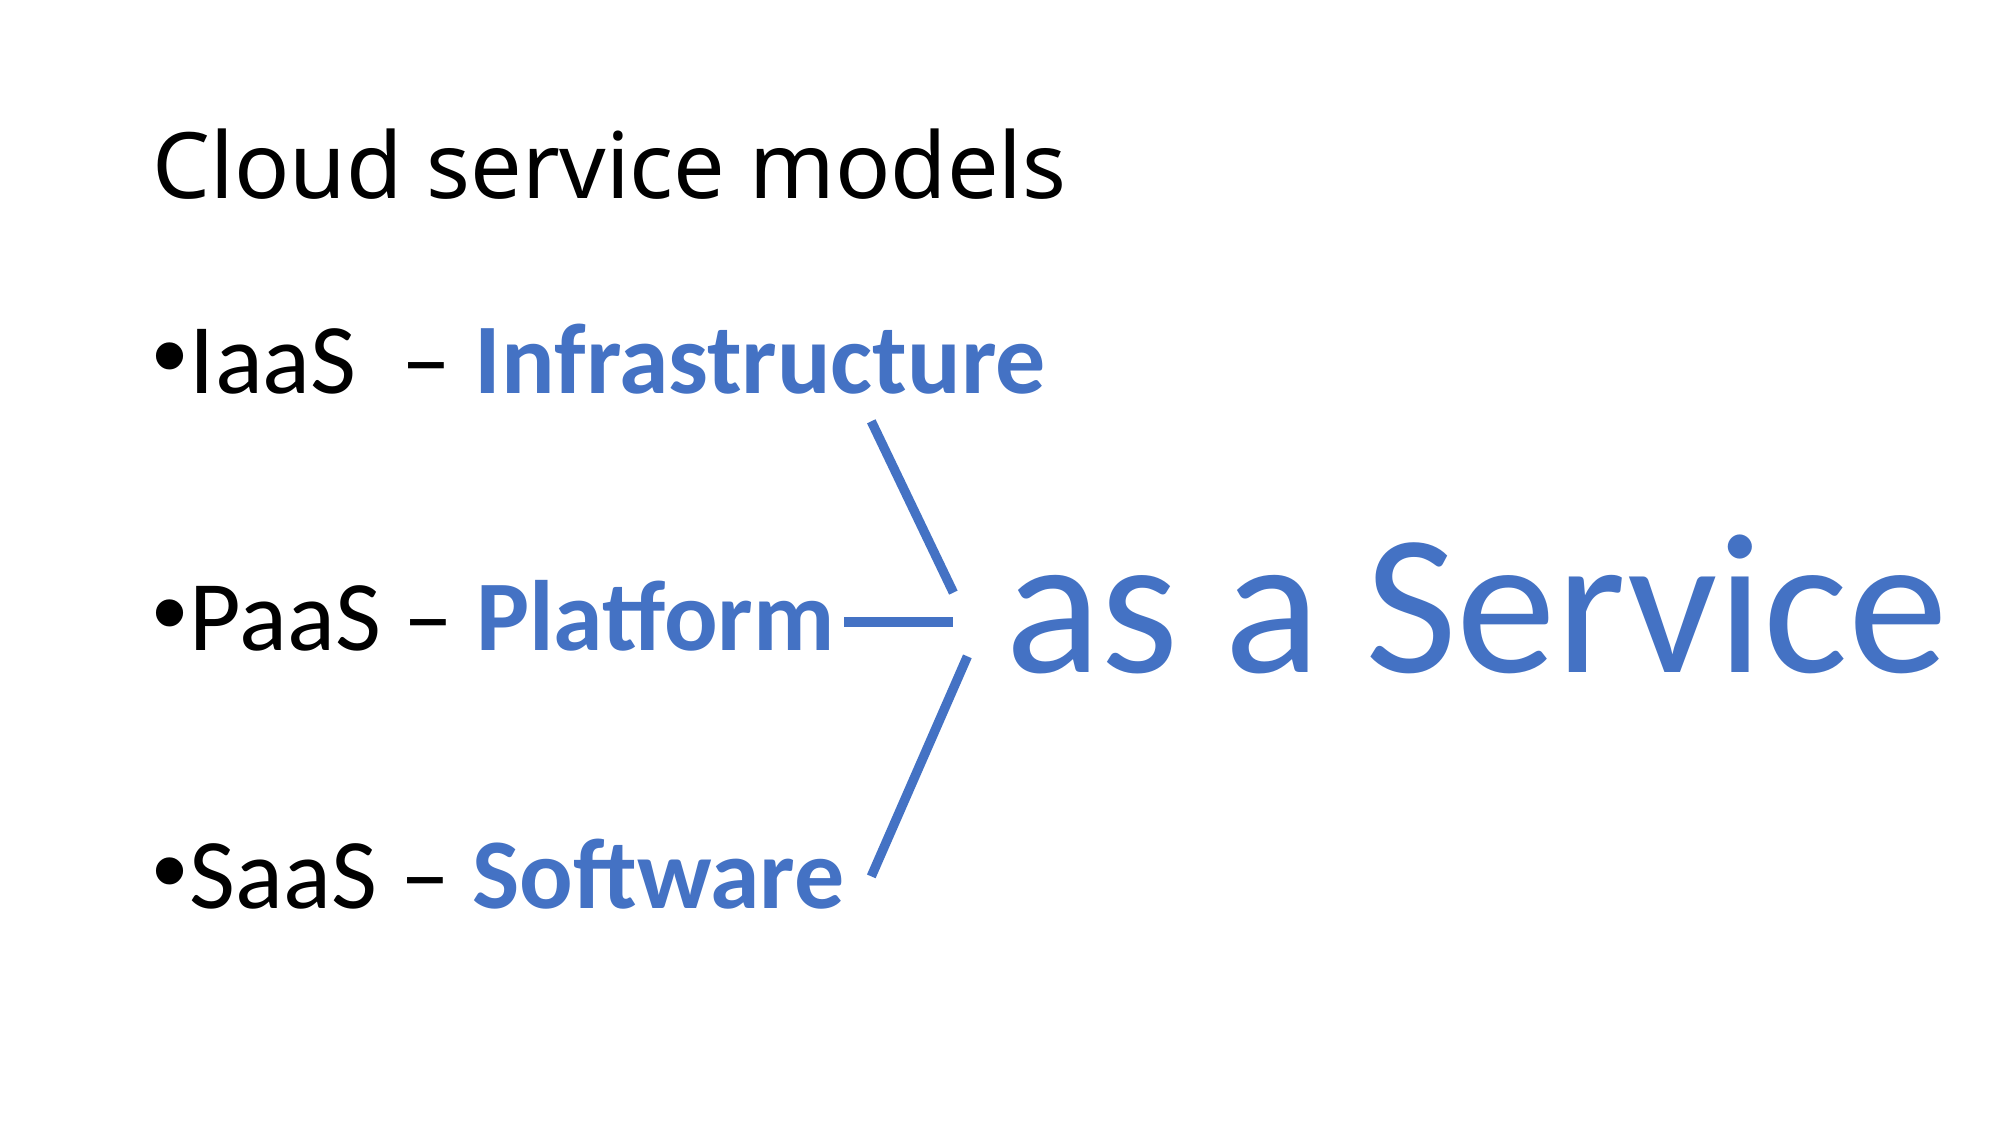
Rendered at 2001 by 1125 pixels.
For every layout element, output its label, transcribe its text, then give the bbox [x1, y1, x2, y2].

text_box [871, 421, 954, 594]
text_box as a Service [953, 465, 2000, 721]
title Cloud service models [137, 59, 1863, 278]
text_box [871, 656, 968, 877]
list IaaS – Infrastructure PaaS – Platform SaaS – Software [137, 299, 1863, 1014]
